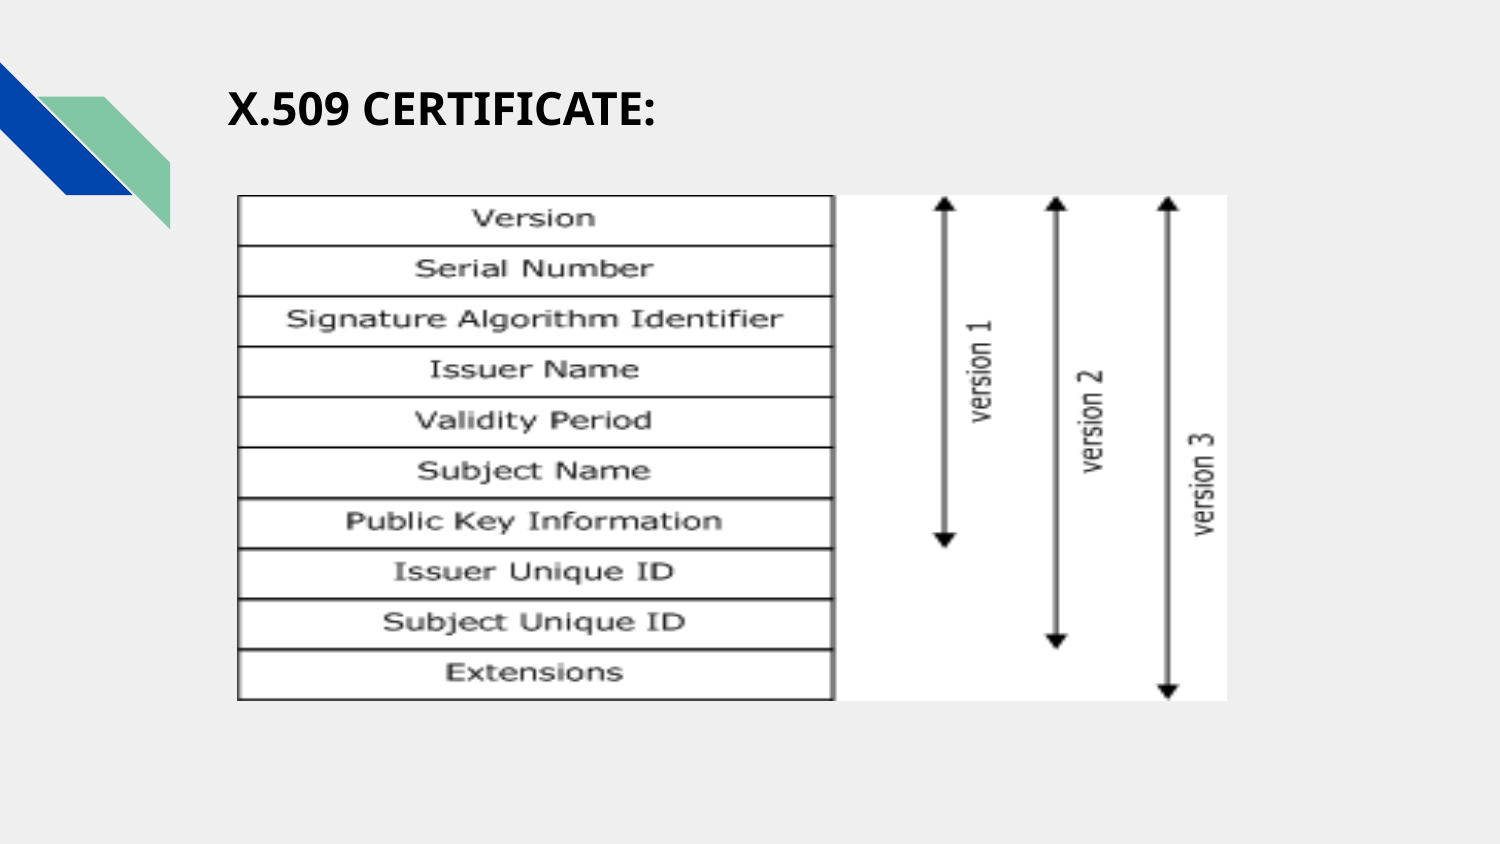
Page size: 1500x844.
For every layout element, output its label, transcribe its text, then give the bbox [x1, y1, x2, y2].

picture [236, 195, 1227, 701]
title X.509 CERTIFICATE: [212, 64, 836, 153]
